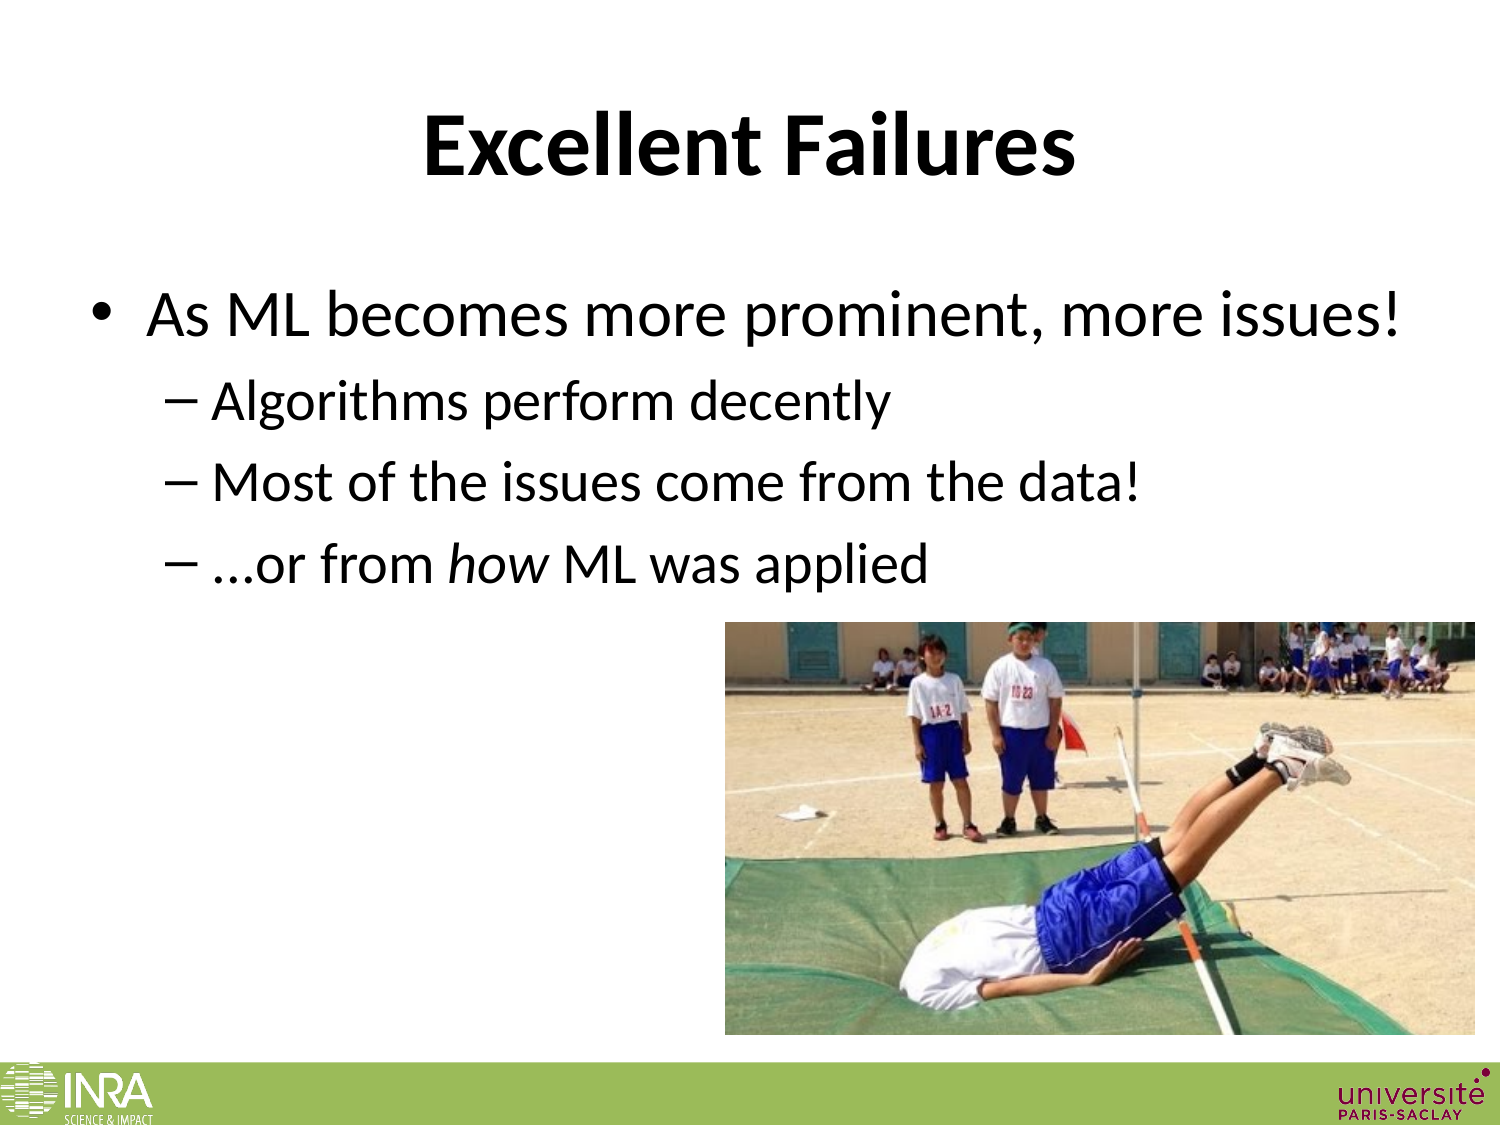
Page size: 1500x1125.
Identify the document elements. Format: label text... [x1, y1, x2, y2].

list As ML becomes more prominent, more issues! Algorithms perform decently Most of the issues come from the data! ...or from how ML was applied [75, 262, 1425, 1005]
picture [1339, 1068, 1490, 1120]
picture [724, 622, 1476, 1036]
picture [0, 1062, 153, 1125]
title Excellent Failures [75, 45, 1425, 233]
